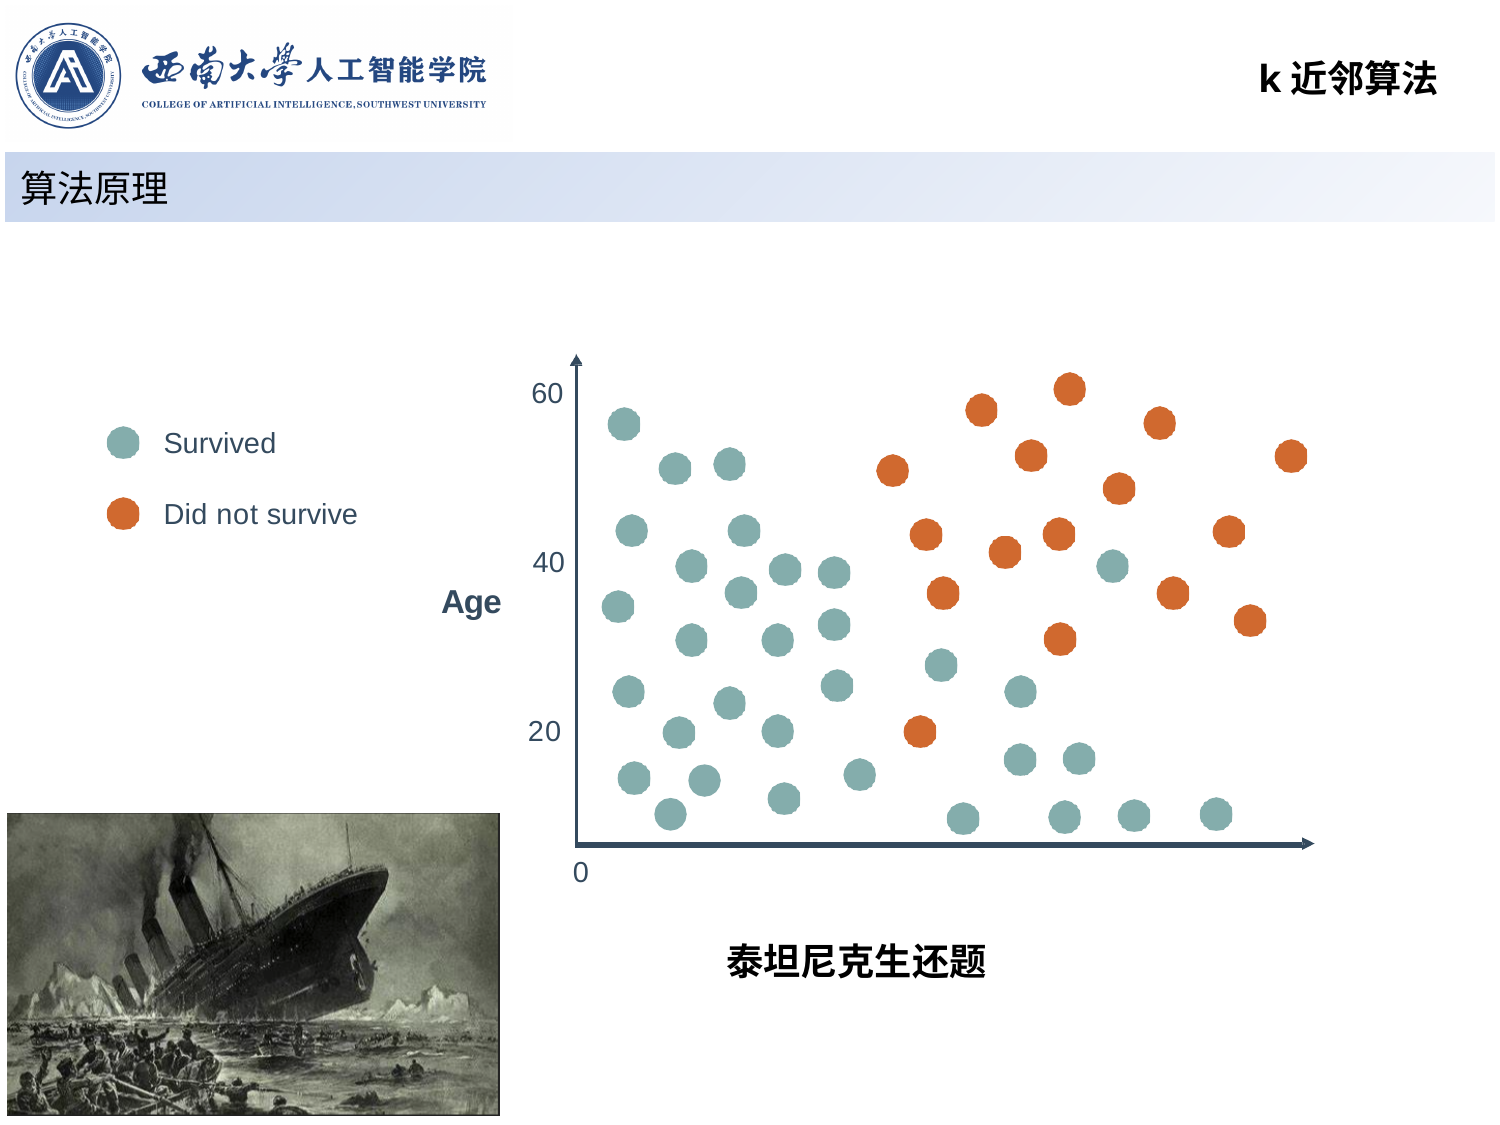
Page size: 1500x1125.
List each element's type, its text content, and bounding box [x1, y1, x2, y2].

text_box [903, 715, 937, 748]
text_box [607, 407, 641, 441]
text_box [569, 353, 583, 366]
text_box [727, 514, 761, 547]
text_box [926, 576, 960, 610]
text_box [1117, 799, 1151, 832]
text_box [768, 553, 802, 586]
text_box [713, 447, 746, 481]
text_box [1102, 472, 1136, 505]
text_box [688, 764, 721, 797]
text_box [965, 393, 998, 427]
text_box [988, 536, 1022, 569]
text_box [1143, 406, 1176, 440]
text_box [1004, 675, 1037, 708]
text_box [615, 514, 648, 547]
text_box [612, 675, 645, 708]
text_box [817, 556, 851, 589]
text_box [761, 623, 794, 657]
text_box 0 [570, 851, 592, 889]
text_box [1212, 515, 1246, 548]
text_box [909, 518, 943, 551]
text_box [817, 608, 851, 641]
text_box 泰坦尼克生还题 [711, 930, 1084, 991]
text_box [1233, 604, 1267, 637]
text_box [617, 761, 651, 795]
text_box [946, 802, 980, 835]
text_box k近邻算法 [1243, 47, 1465, 107]
text_box [675, 549, 708, 583]
text_box [924, 648, 958, 682]
text_box [1043, 622, 1077, 656]
text_box [1048, 800, 1081, 834]
text_box [1302, 842, 1315, 850]
text_box [1003, 743, 1037, 777]
text_box [724, 576, 758, 609]
text_box [1053, 372, 1086, 406]
text_box [1096, 549, 1129, 583]
picture [5, 5, 513, 142]
text_box [106, 426, 140, 459]
text_box [601, 590, 635, 623]
picture [7, 813, 500, 1116]
text_box [1156, 576, 1190, 610]
text_box 算法原理 [4, 152, 1496, 223]
text_box [843, 758, 876, 791]
text_box [106, 497, 140, 531]
text_box [761, 714, 794, 748]
text_box Survived Did not survive [161, 422, 359, 531]
text_box [662, 716, 696, 749]
text_box [654, 797, 687, 831]
text_box [1062, 742, 1096, 775]
text_box [876, 454, 909, 487]
text_box [1274, 439, 1308, 473]
text_box [1042, 517, 1076, 551]
text_box 20 [525, 710, 565, 748]
text_box 60 [529, 372, 566, 410]
text_box [1199, 797, 1233, 831]
text_box [820, 669, 854, 702]
text_box [1302, 837, 1312, 842]
text_box [1014, 439, 1048, 472]
text_box [658, 452, 692, 485]
text_box [675, 623, 708, 657]
text_box [767, 782, 801, 815]
text_box [713, 686, 746, 720]
text_box 40 Age [438, 539, 566, 620]
